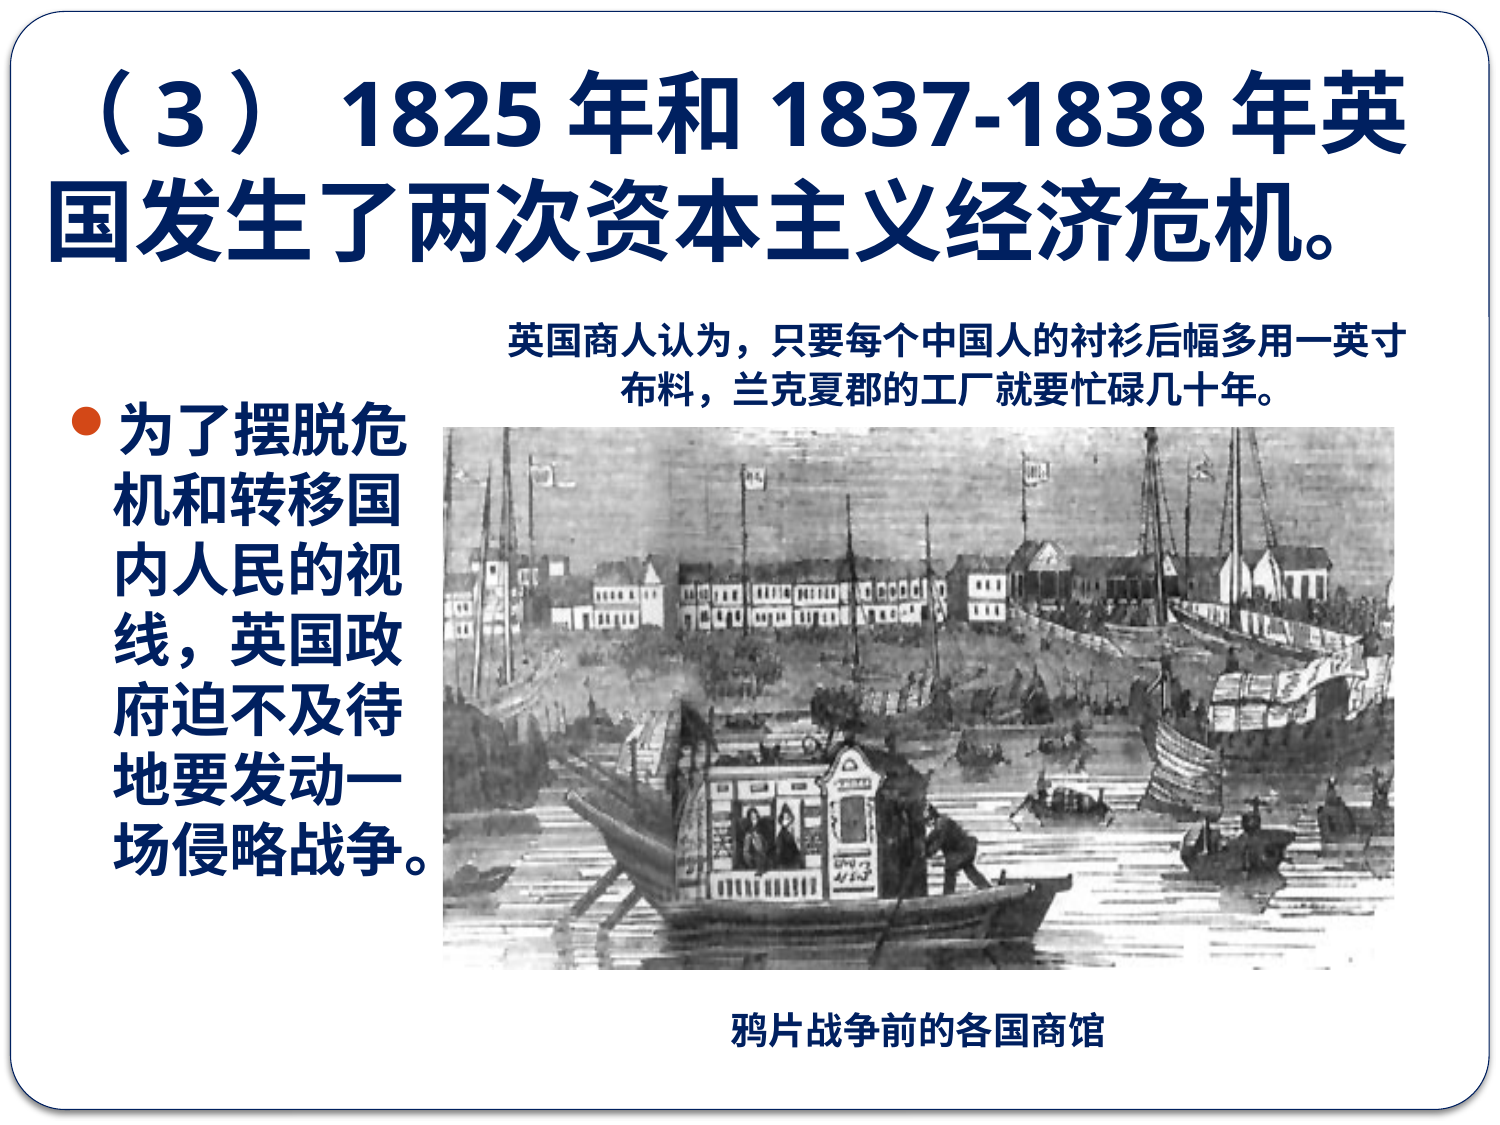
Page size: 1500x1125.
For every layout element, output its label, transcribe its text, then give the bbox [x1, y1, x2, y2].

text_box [442, 305, 1424, 971]
title （3）1825年和1837-1838年英国发生了两次资本主义经济危机。 [29, 45, 1425, 288]
list 为了摆脱危机和转移国内人民的视线，英国政府迫不及待地要发动一场侵略战争。 [53, 385, 436, 936]
text_box 鸦片战争前的各国商馆 [716, 999, 1121, 1060]
